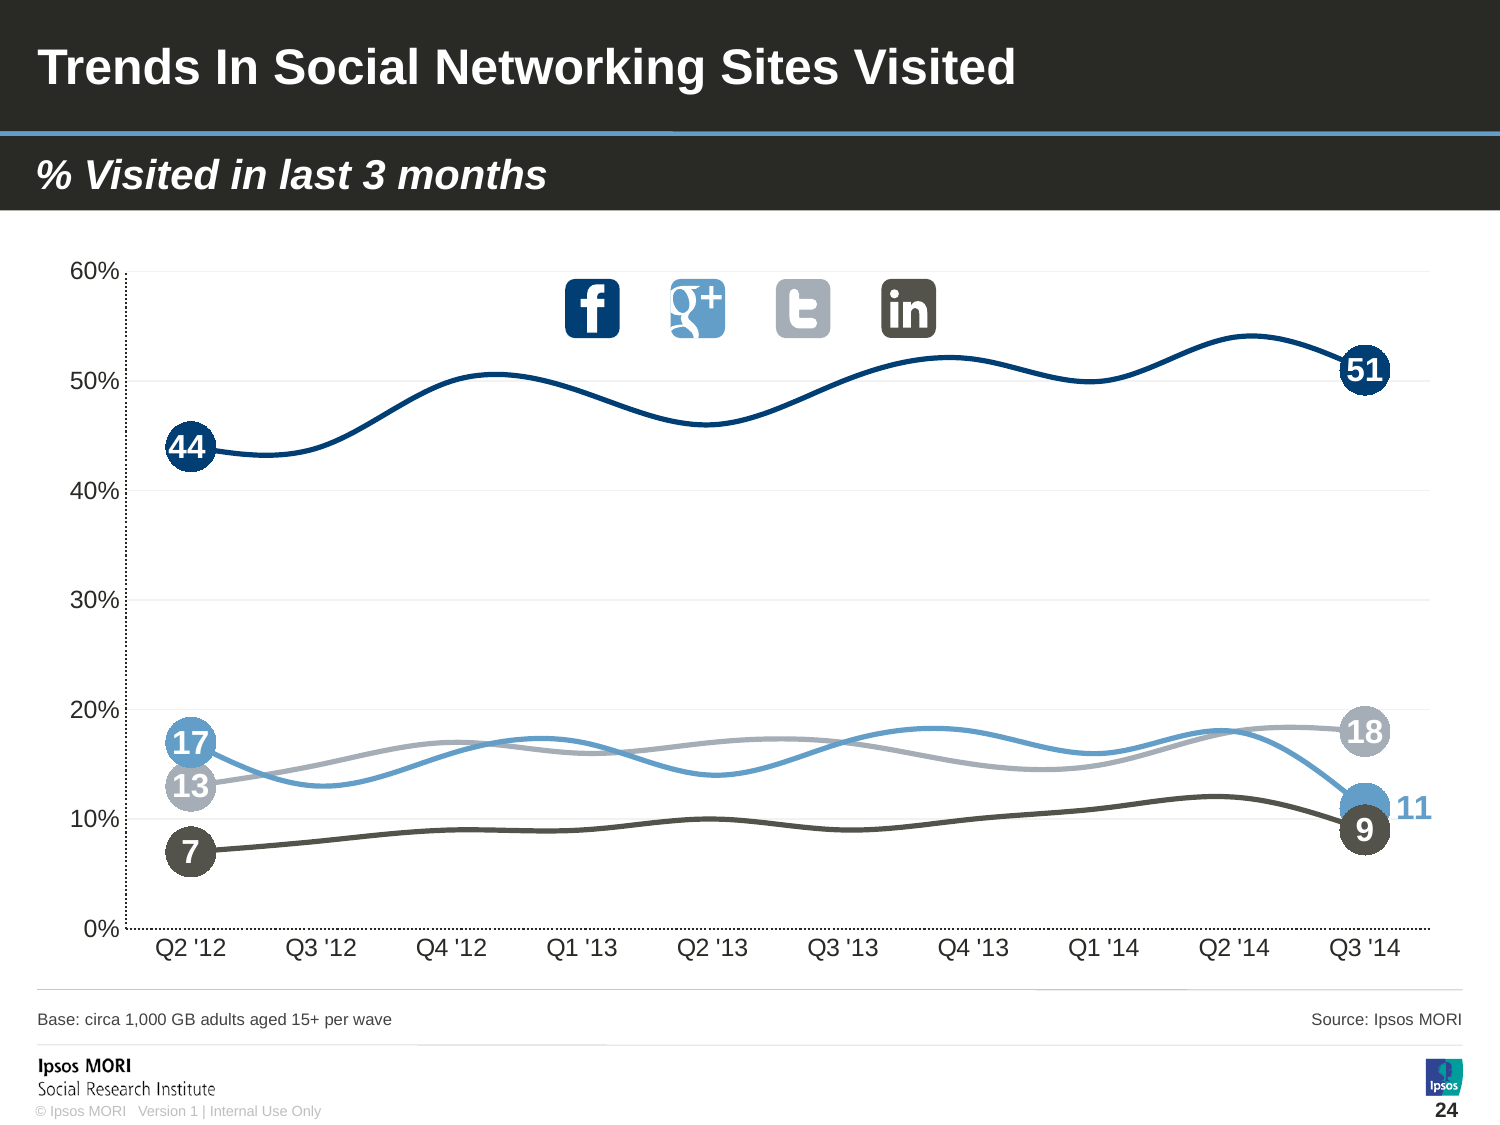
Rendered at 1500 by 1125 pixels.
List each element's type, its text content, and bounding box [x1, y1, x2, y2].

chart [41, 243, 1459, 976]
picture [37, 1058, 215, 1096]
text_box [670, 278, 726, 339]
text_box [881, 278, 937, 339]
list % Visited in last 3 months [0, 136, 1500, 211]
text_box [775, 278, 831, 339]
list Base: circa 1,000 GB adults aged 15+ per wave [37, 989, 977, 1047]
list Source: Ipsos MORI [1012, 990, 1463, 1048]
title Trends In Social Networking Sites Visited [36, 0, 1259, 130]
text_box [564, 278, 620, 339]
